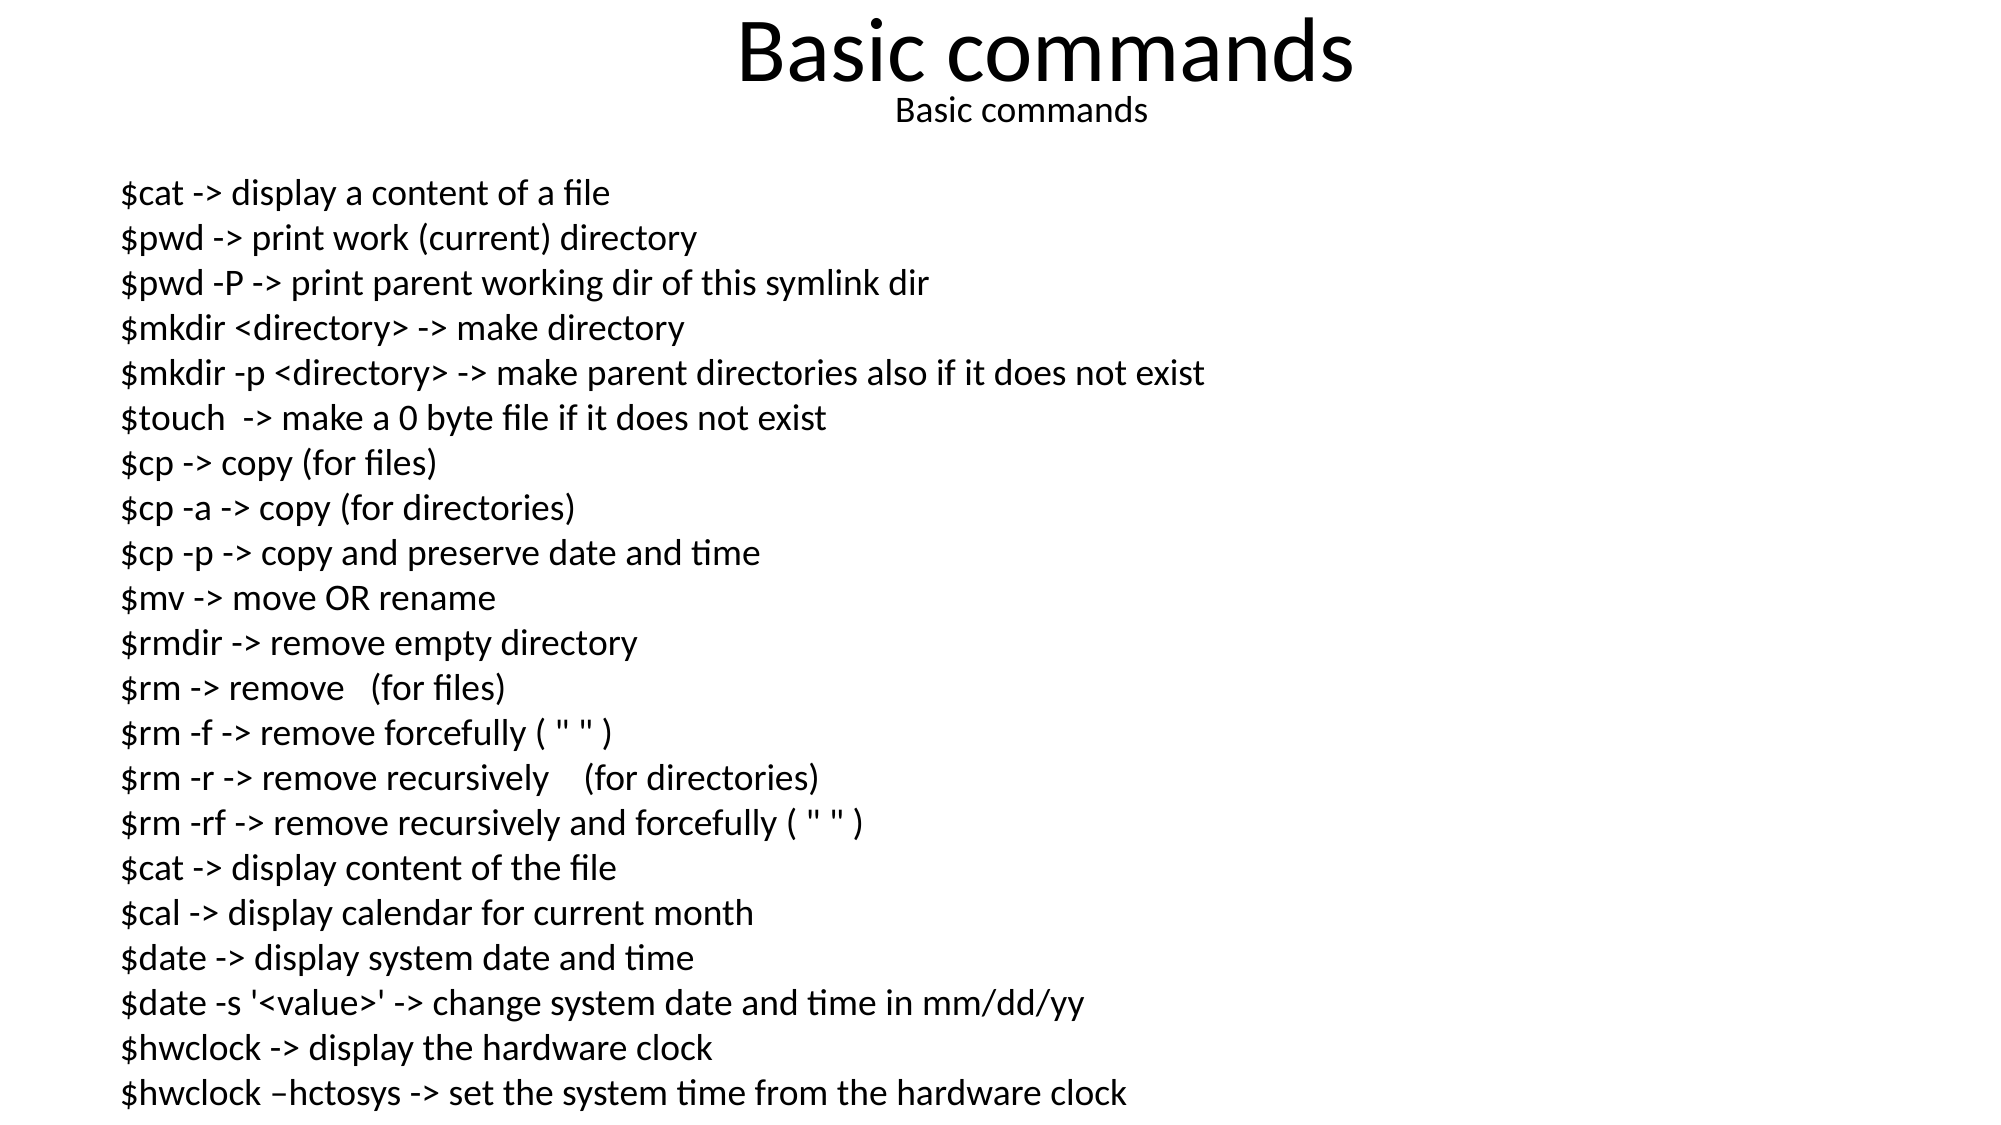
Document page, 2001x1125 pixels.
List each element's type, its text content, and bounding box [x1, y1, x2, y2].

text_box $cat -> display a content of a file $pwd -> print work (current) directory $pwd -P -> print parent working dir of this symlink dir $mkdir <directory> -> make directory $mkdir -p <directory> -> make parent directories also if it does not exist $touch -> make a 0 byte file if it does not exist $cp -> copy (for files) $cp -a -> copy (for directories) $cp -p -> copy and preserve date and time $mv -> move OR rename $rmdir -> remove empty directory $rm -> remove (for files) $rm -f -> remove forcefully ( " " ) $rm -r -> remove recursively (for directories) $rm -rf -> remove recursively and forcefully ( " " ) $cat -> display content of the file $cal -> display calendar for current month $date -> display system date and time $date -s '<value>' -> change system date and time in mm/dd/yy $hwclock -> display the hardware clock $hwclock –hctosys -> set the system time from the hardware clock [104, 160, 1790, 1121]
text_box Basic commands [721, 0, 1378, 107]
text_box Basic commands [880, 77, 1167, 138]
